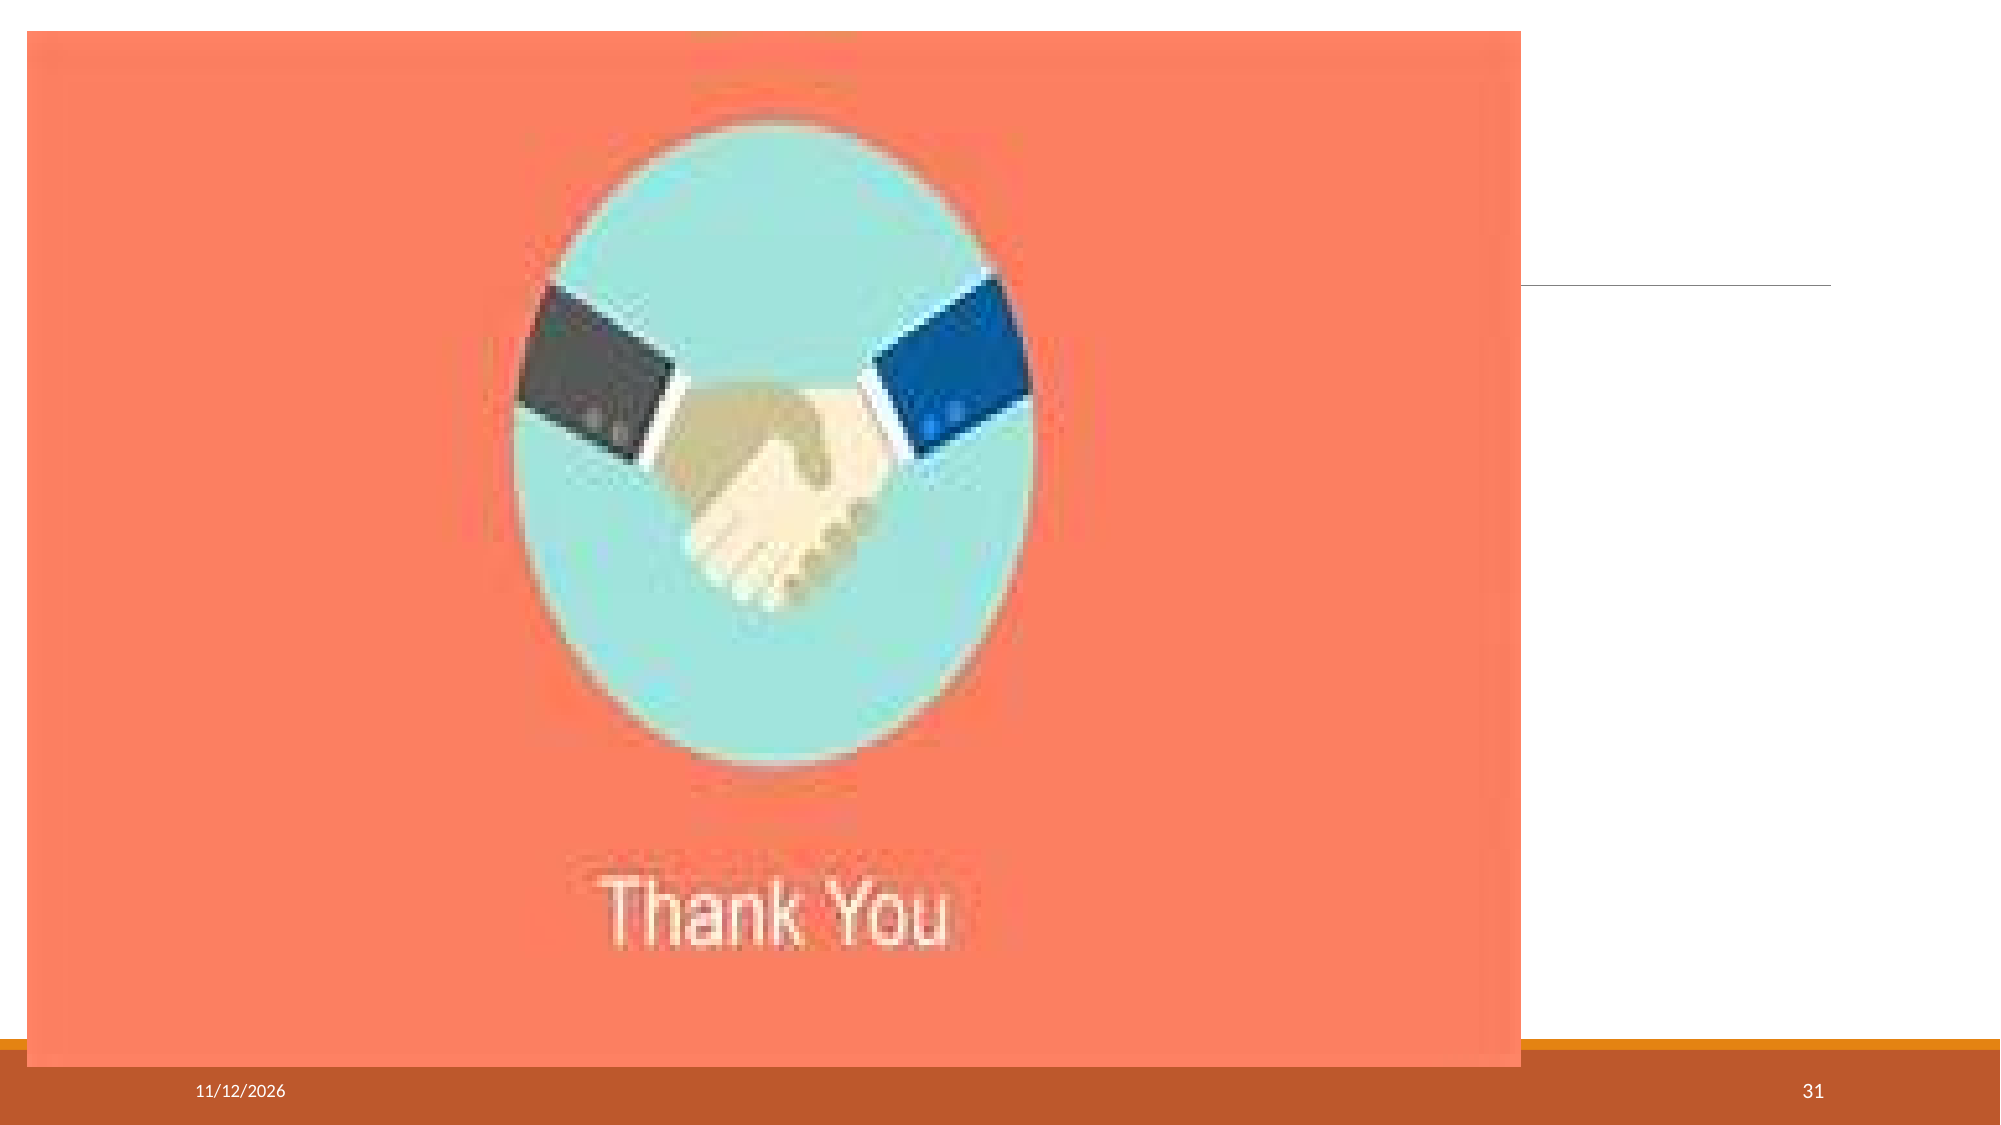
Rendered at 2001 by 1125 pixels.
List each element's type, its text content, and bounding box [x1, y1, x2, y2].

slide_number 31 [1624, 1059, 1840, 1120]
picture [27, 31, 1522, 1067]
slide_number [180, 1075, 586, 1120]
